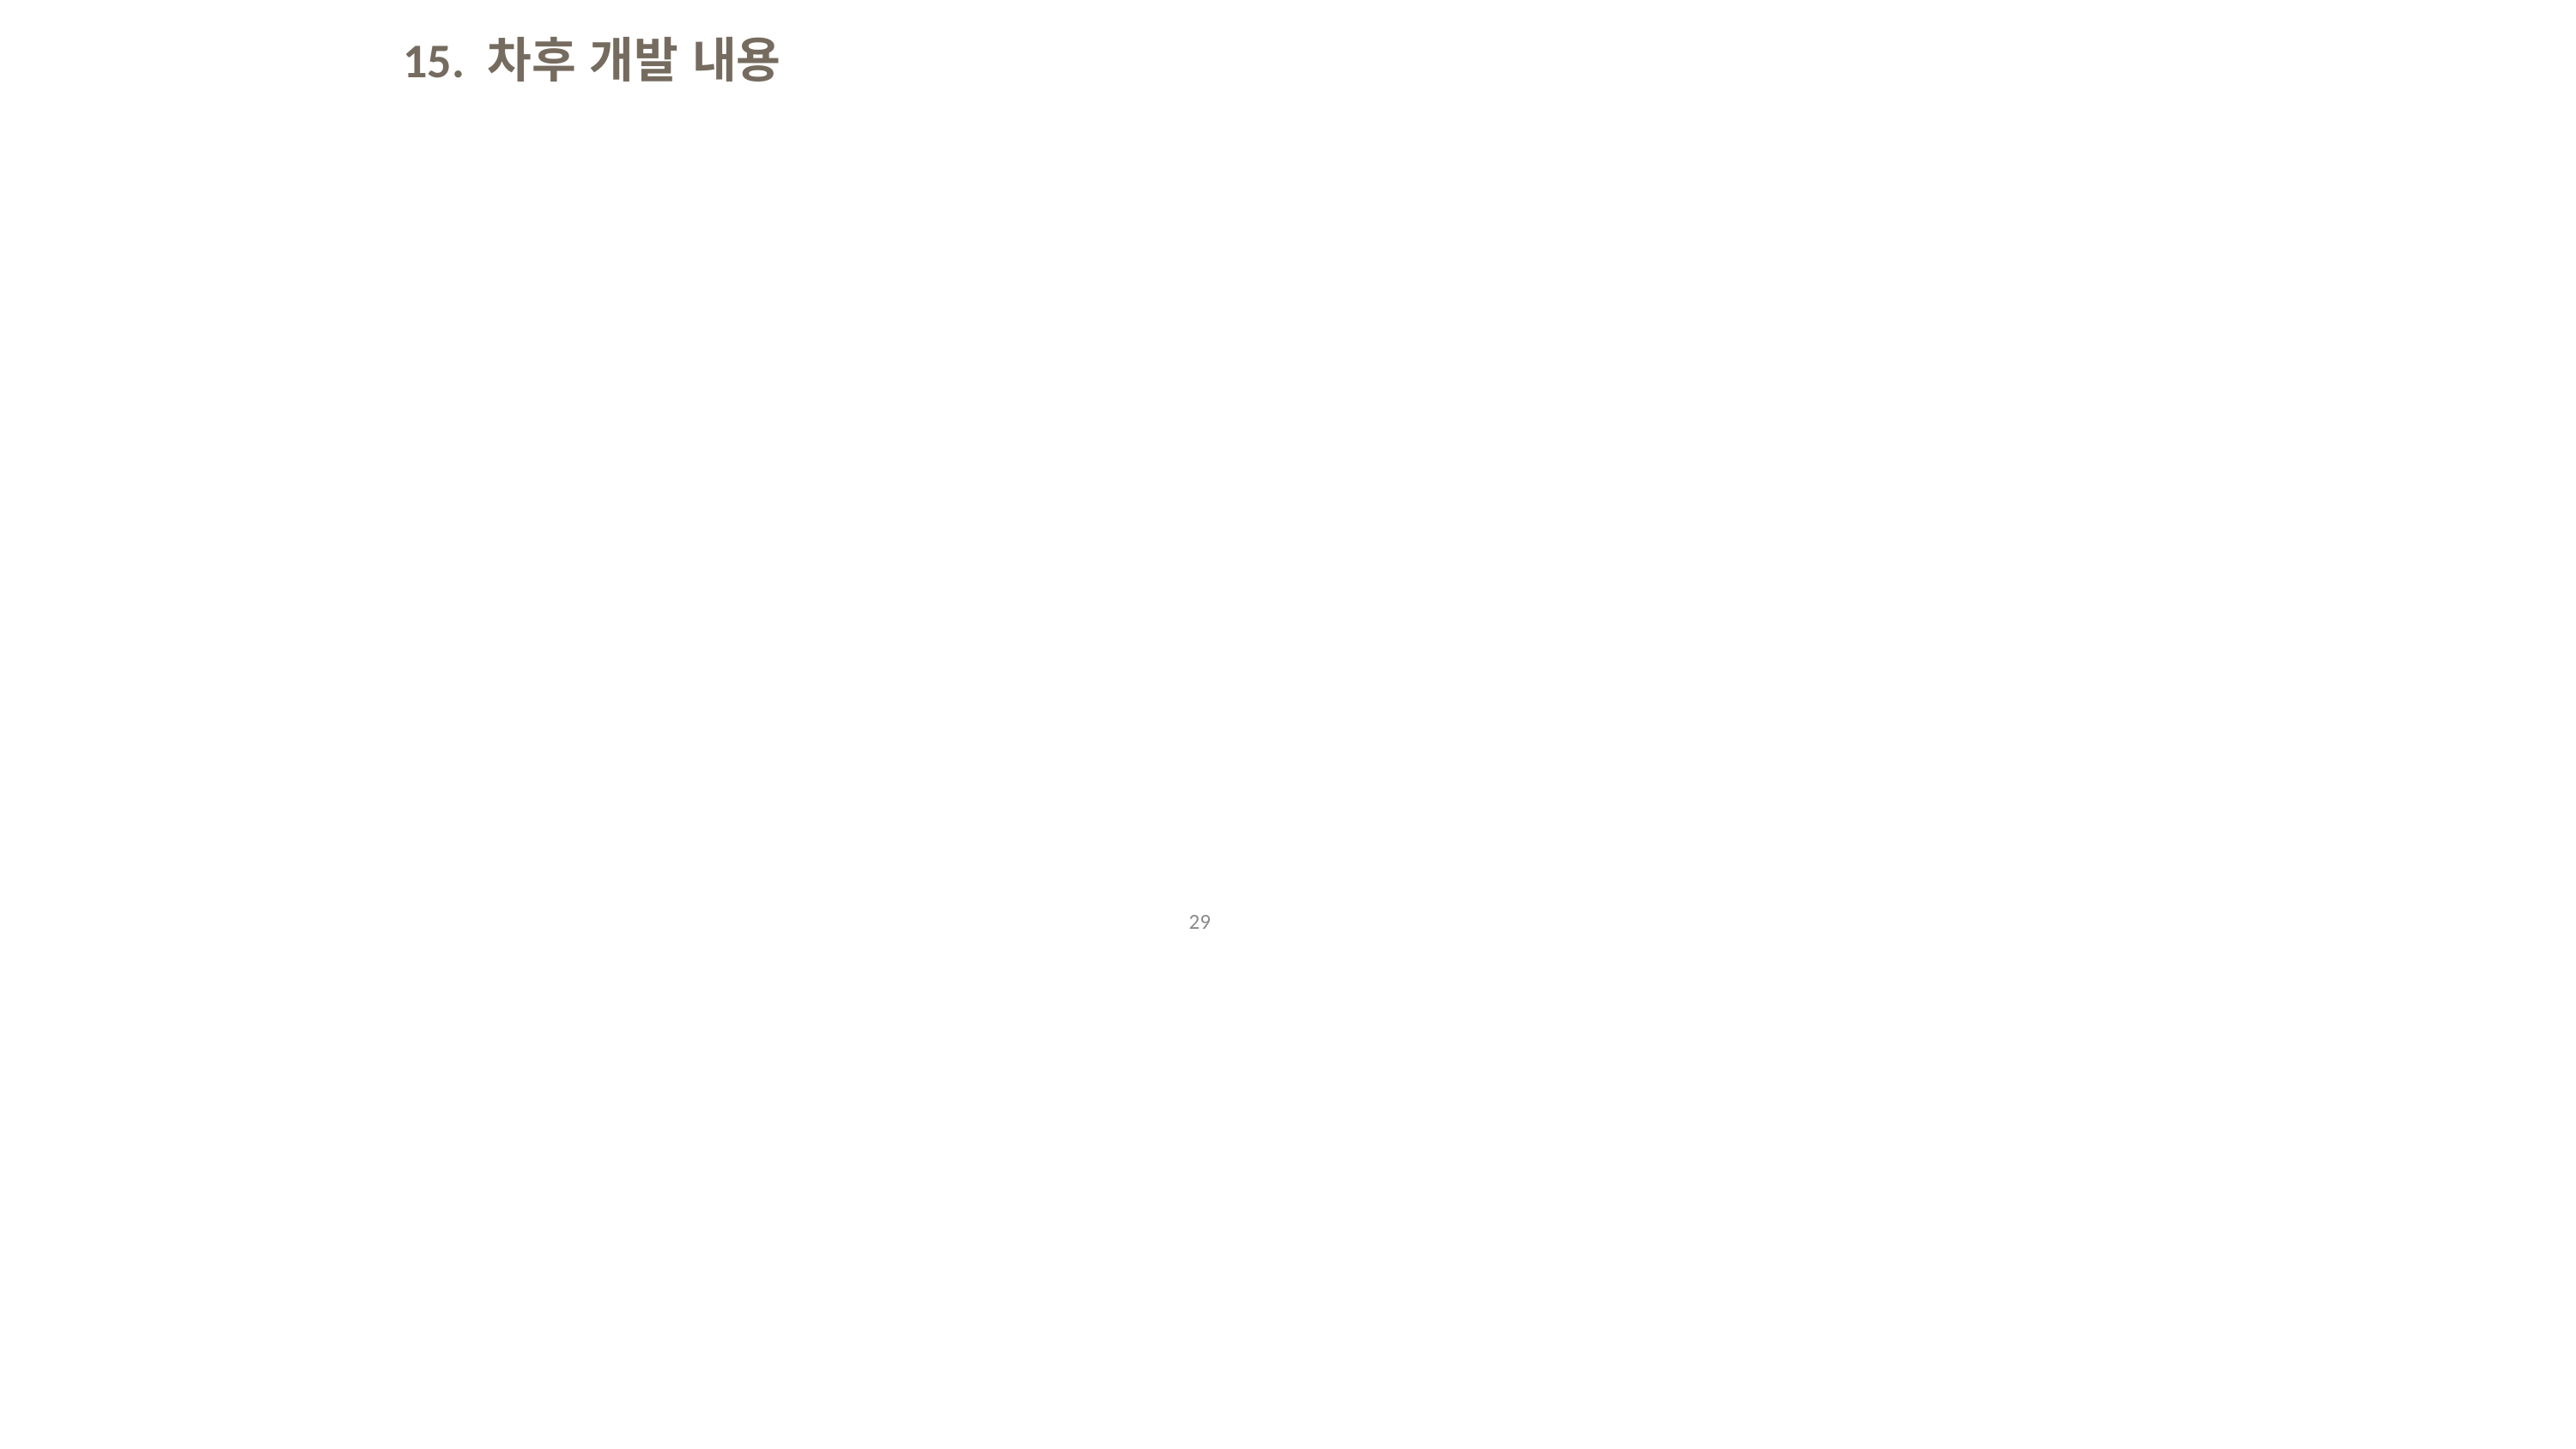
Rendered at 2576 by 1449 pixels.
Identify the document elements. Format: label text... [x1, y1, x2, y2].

text_box 15. 차후 개발 내용 [390, 22, 1334, 94]
slide_number 29 [922, 894, 1224, 947]
